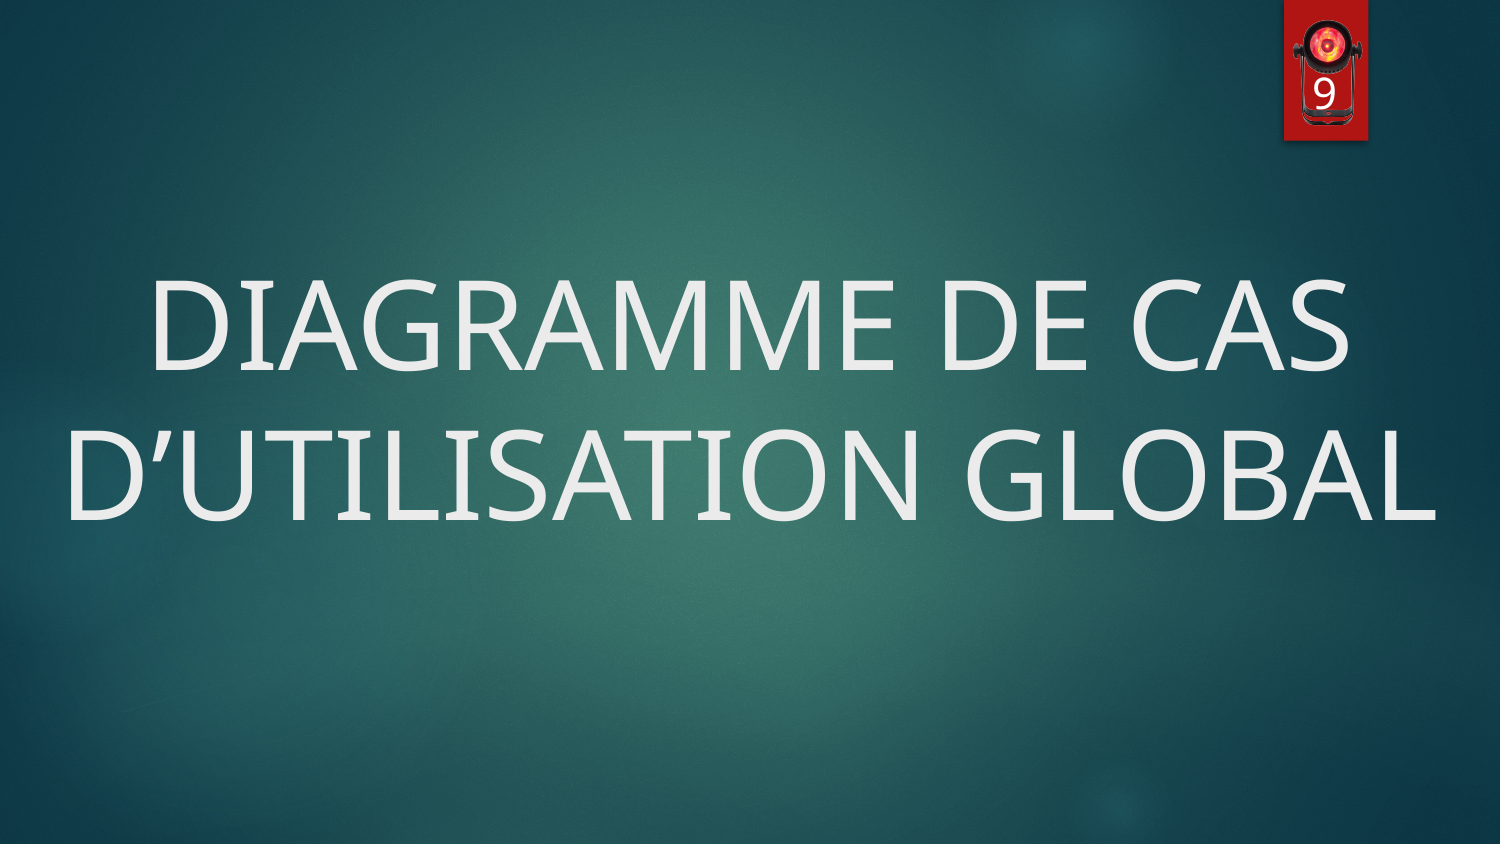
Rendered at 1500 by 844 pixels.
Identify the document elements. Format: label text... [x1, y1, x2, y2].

title DIAGRAMME DE CAS D’UTILISATION GLOBAL [0, 0, 1500, 844]
picture [1270, 14, 1387, 131]
